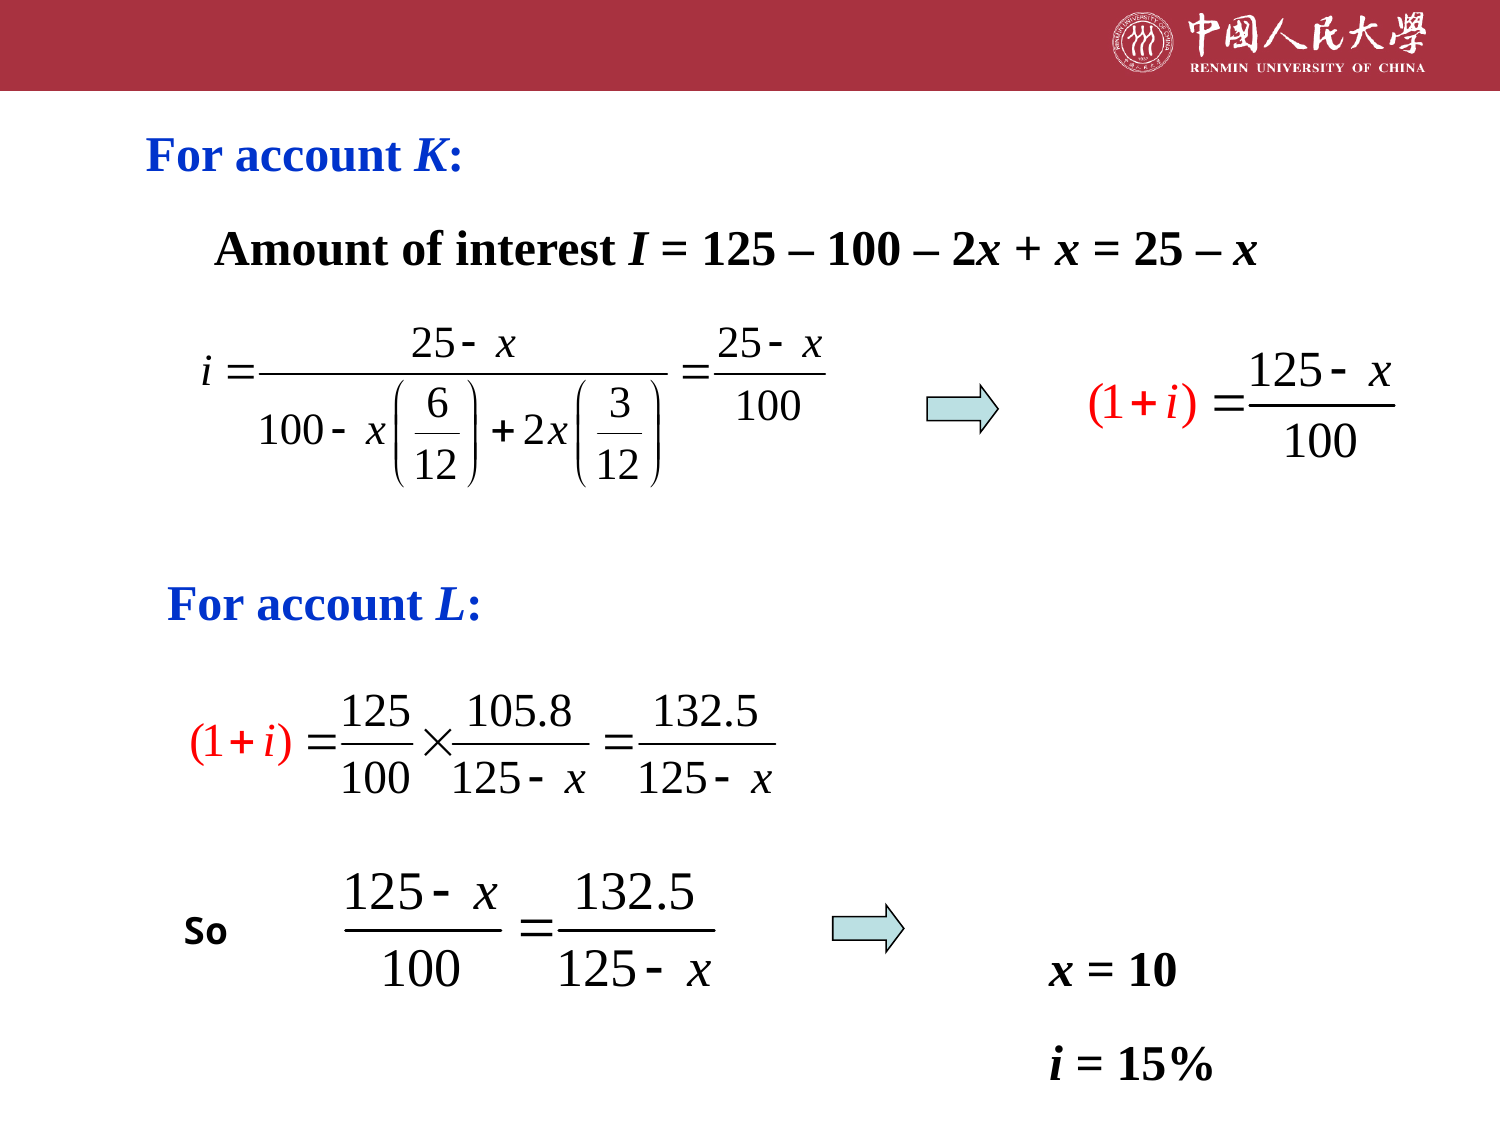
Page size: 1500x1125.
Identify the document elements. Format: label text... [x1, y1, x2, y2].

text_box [194, 314, 833, 498]
text_box [927, 385, 999, 433]
picture [0, 0, 1500, 91]
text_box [1080, 337, 1406, 469]
text_box Amount of interest I = 125 – 100 – 2x + x = 25 – x [123, 184, 1282, 284]
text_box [336, 857, 727, 999]
text_box So [168, 881, 243, 960]
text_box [182, 680, 786, 804]
text_box x = 10 [1034, 904, 1193, 999]
text_box [832, 904, 904, 953]
text_box For account L: [77, 538, 498, 638]
text_box i = 15% [1034, 999, 1232, 1099]
text_box For account K: [55, 90, 480, 189]
